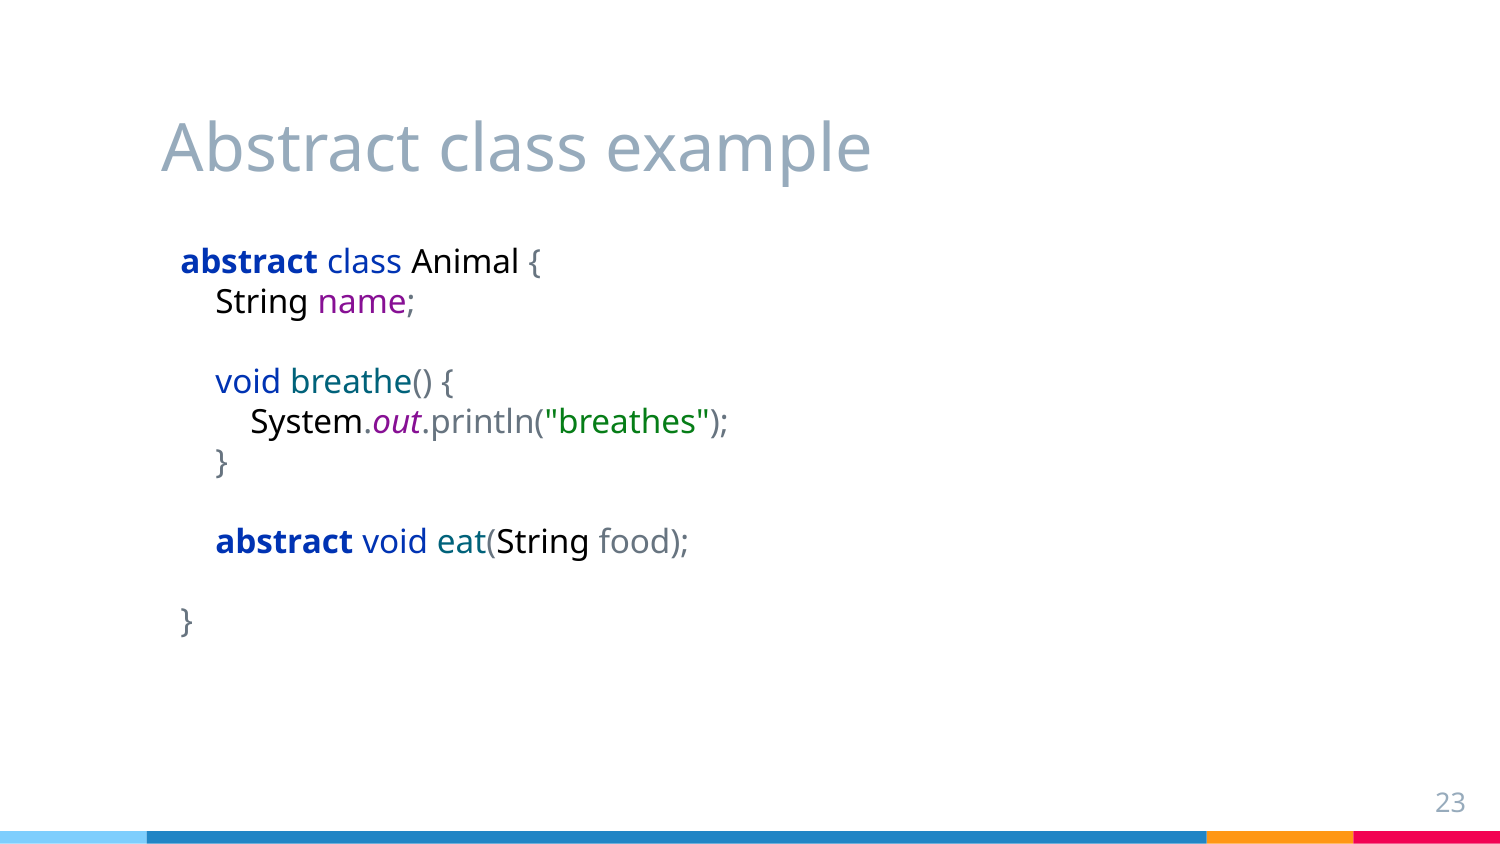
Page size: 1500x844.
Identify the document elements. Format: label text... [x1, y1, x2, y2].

slide_number 23 [1391, 770, 1482, 822]
title Abstract class example [146, 58, 1207, 200]
list abstract class Animal { String name; void breathe() { System.out.println("breathes"); } abstract void eat(String food); } [146, 225, 1207, 809]
